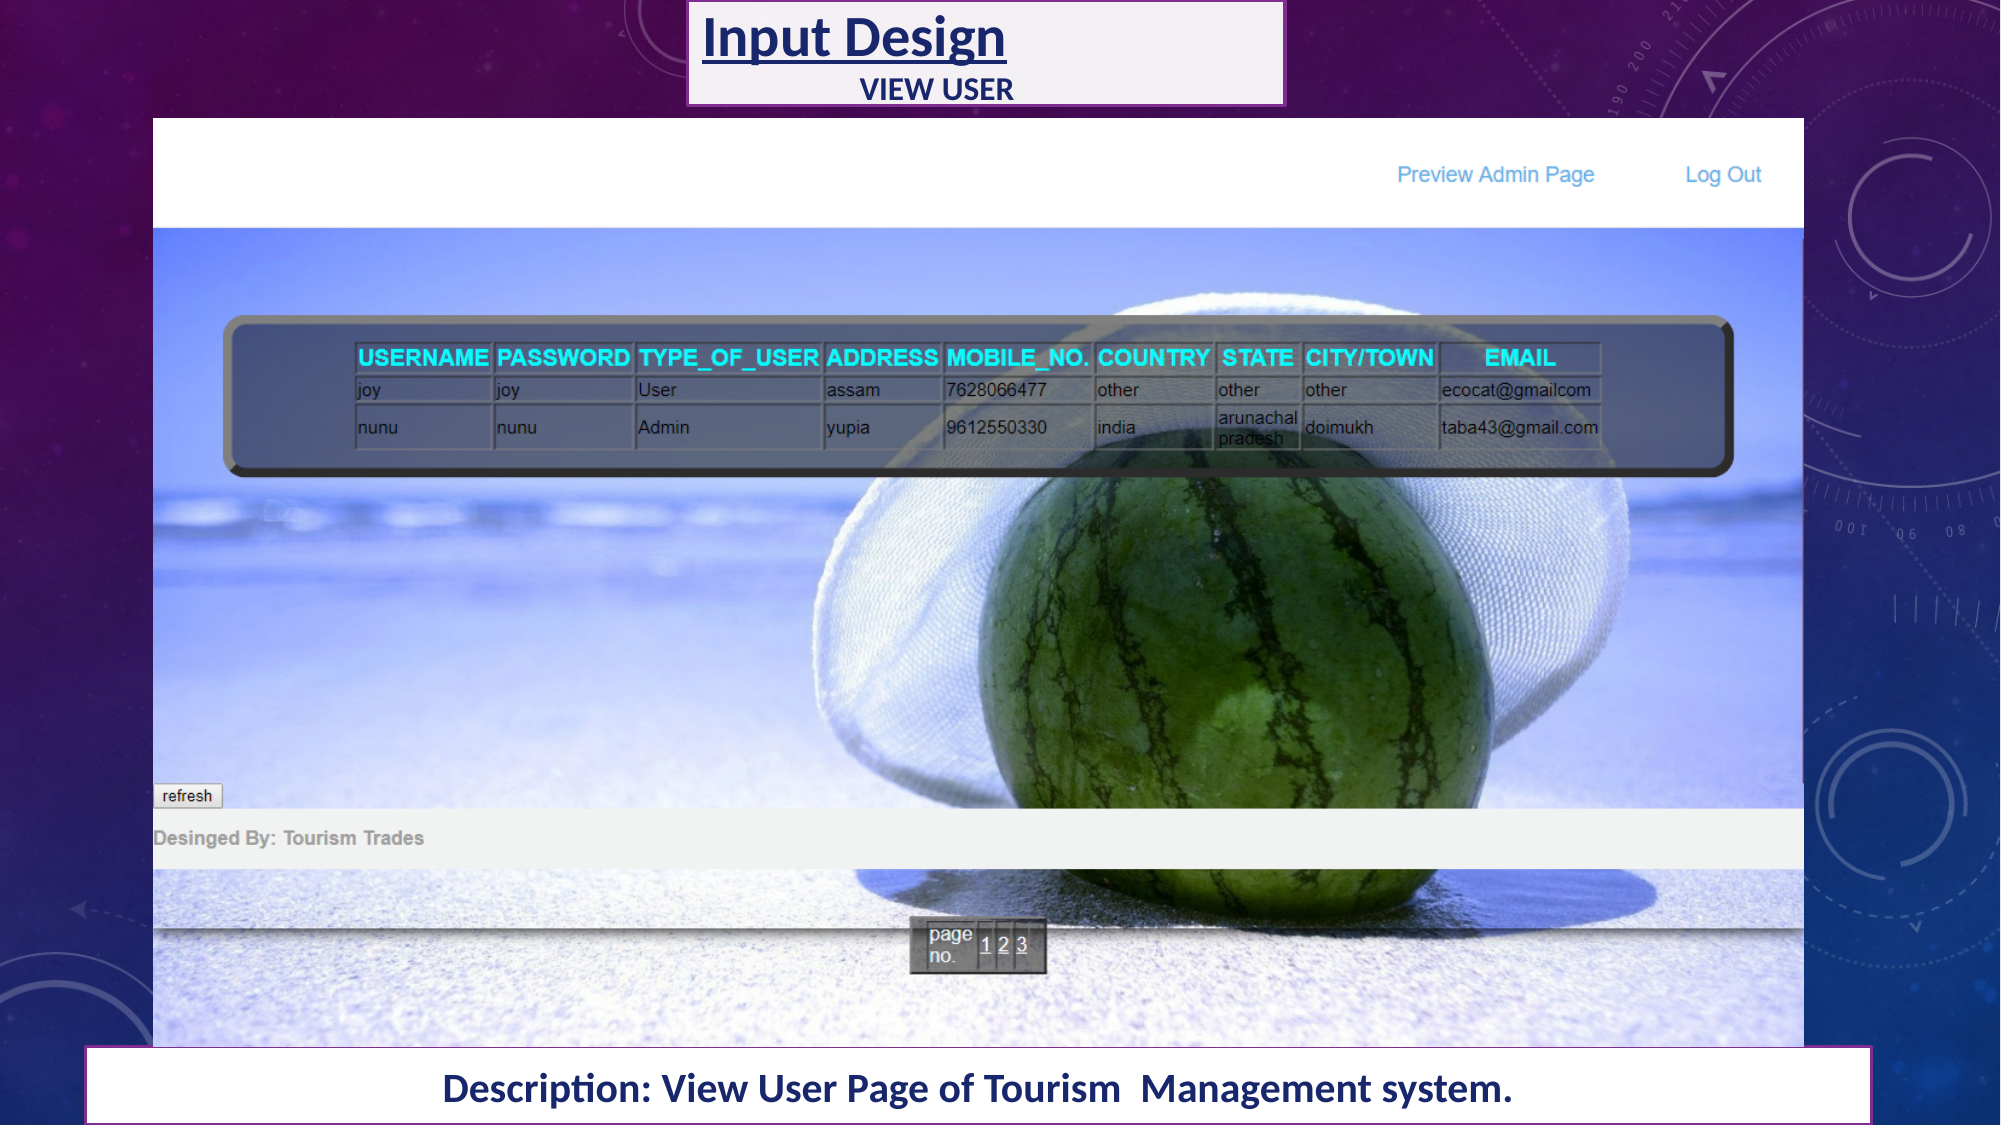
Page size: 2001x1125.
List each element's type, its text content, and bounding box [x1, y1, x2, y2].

text_box Input Design VIEW USER [686, 0, 1287, 107]
text_box Description: View User Page of Tourism Management system. [84, 1045, 1873, 1125]
picture [0, 0, 2001, 1125]
